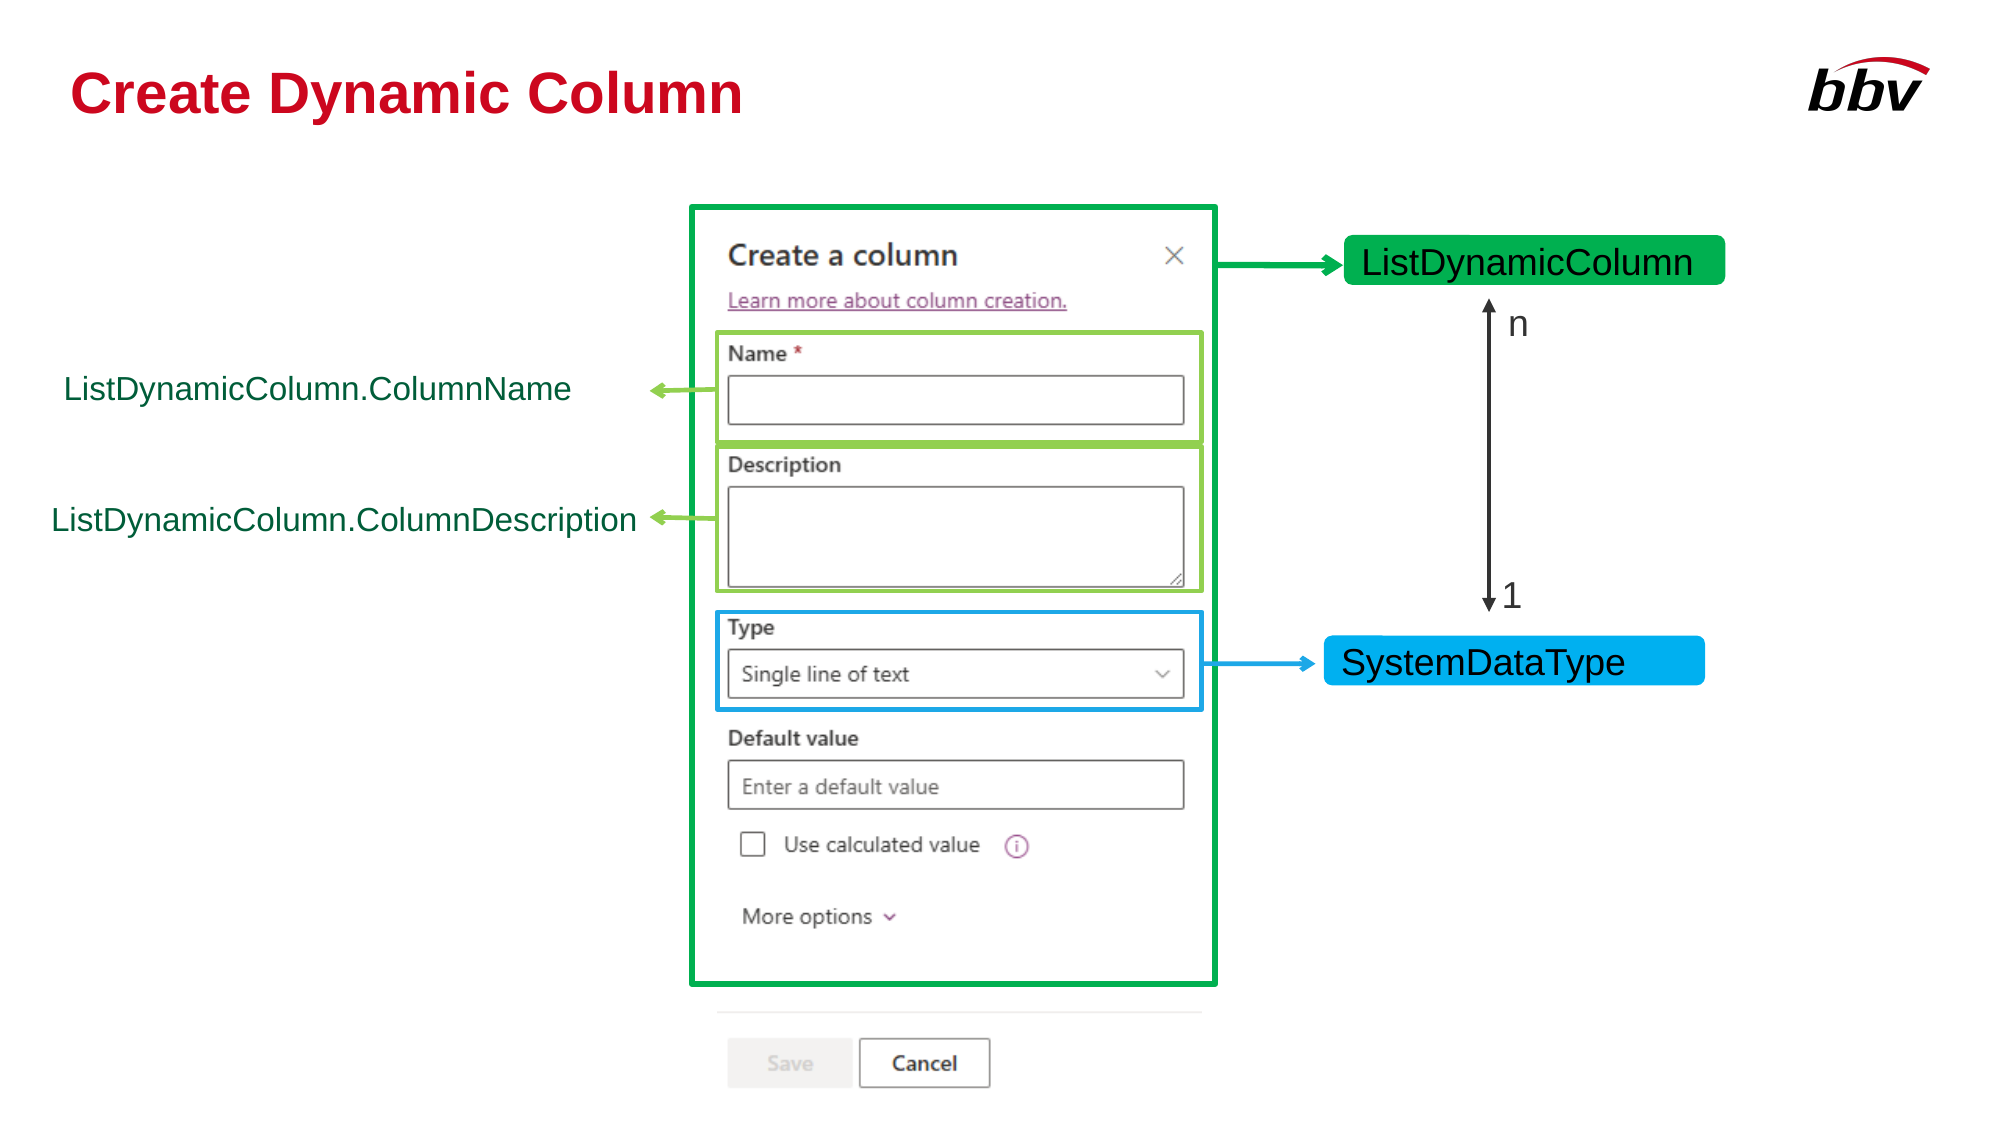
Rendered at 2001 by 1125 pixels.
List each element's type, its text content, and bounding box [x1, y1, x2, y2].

text_box n [1508, 290, 1547, 340]
text_box SystemDataType [1322, 634, 1706, 687]
text_box [691, 206, 1343, 662]
text_box ListDynamicColumn.ColumnDescription [36, 490, 666, 546]
picture [1808, 57, 1930, 111]
title Create Dynamic Column [70, 0, 1666, 181]
text_box [691, 519, 717, 985]
text_box ListDynamicColumn.ColumnName [48, 359, 654, 415]
text_box [1202, 665, 1216, 985]
picture [717, 218, 1202, 1093]
text_box ListDynamicColumn [1343, 234, 1727, 286]
text_box [654, 332, 717, 443]
text_box [666, 446, 717, 592]
text_box [1202, 611, 1316, 710]
text_box 1 [1501, 562, 1541, 612]
